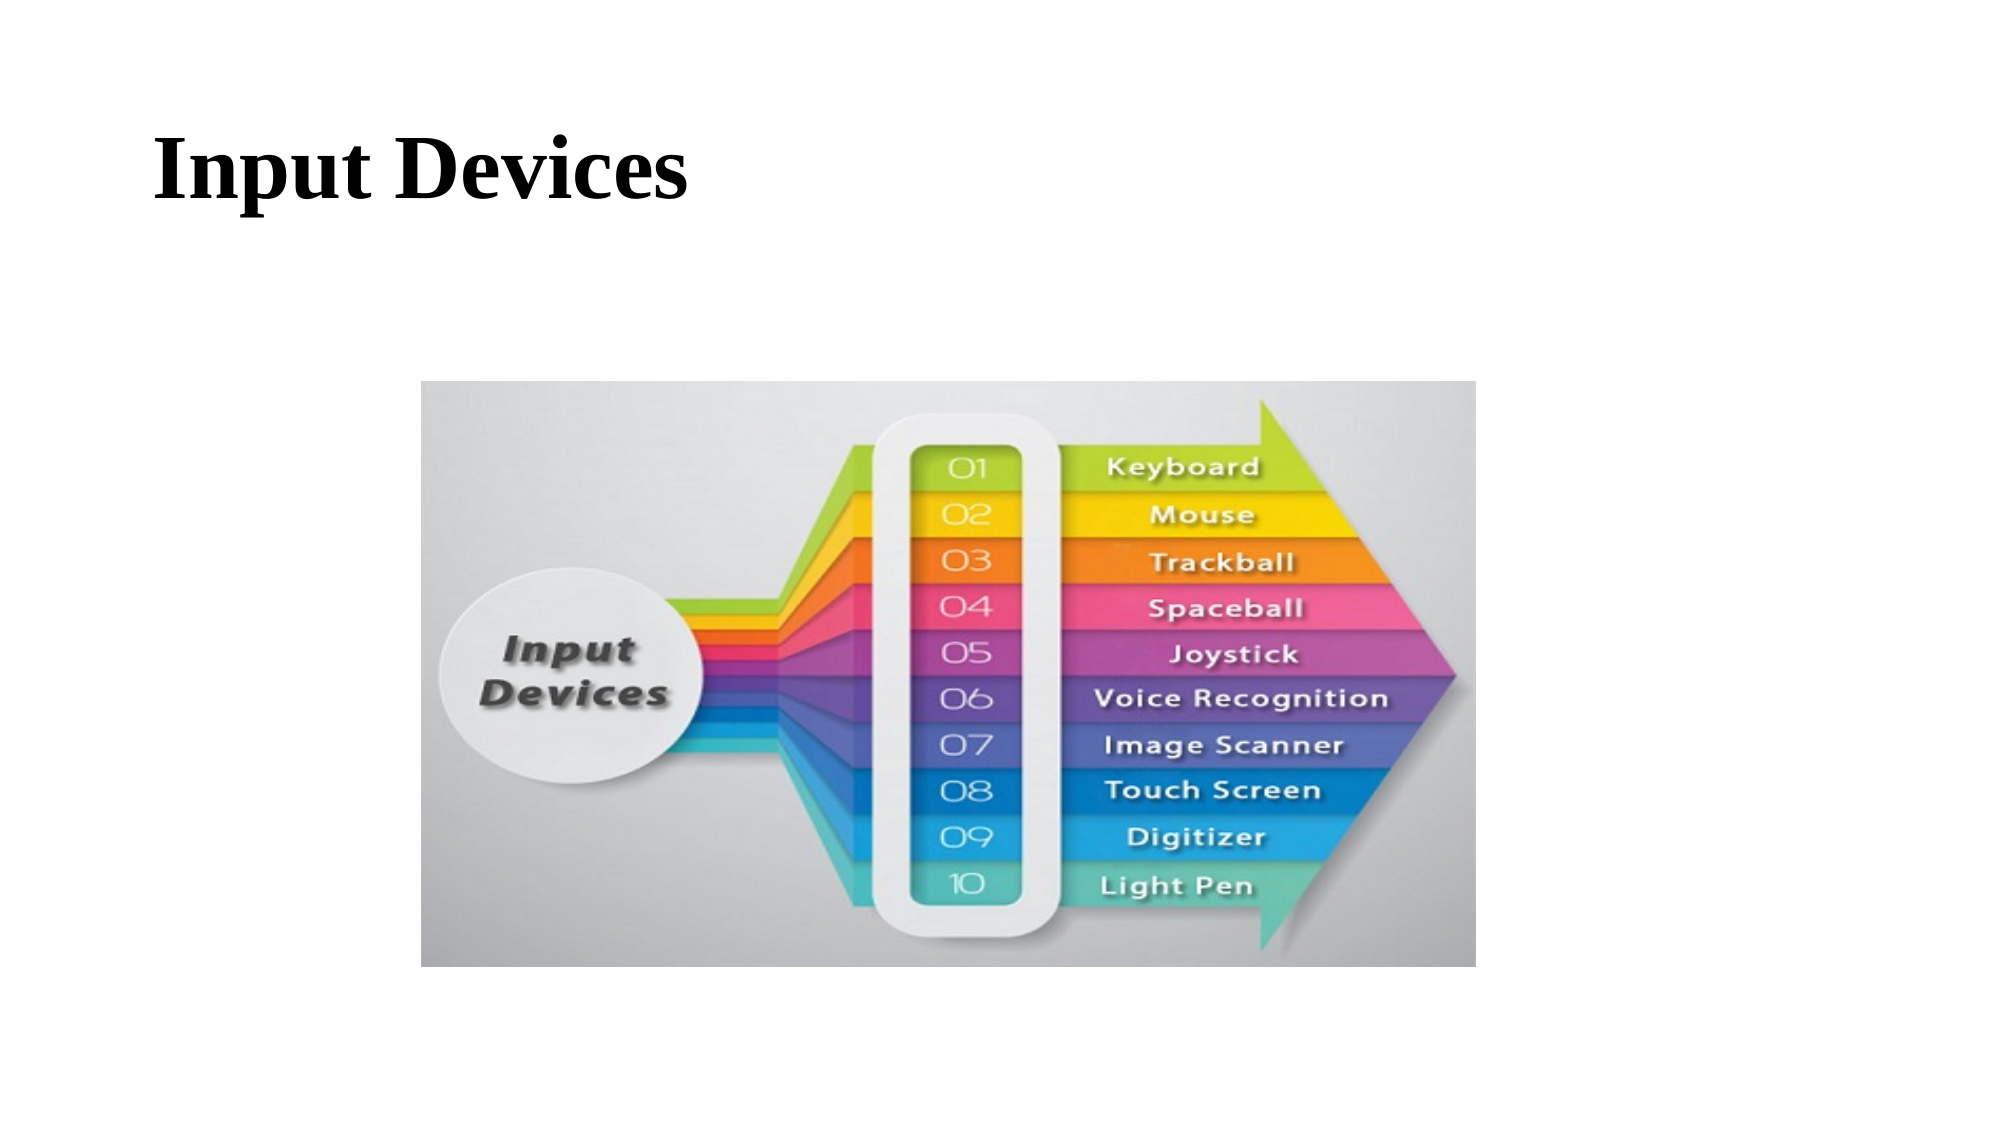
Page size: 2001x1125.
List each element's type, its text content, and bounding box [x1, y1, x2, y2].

picture [420, 381, 1476, 968]
title Input Devices [137, 59, 1863, 278]
